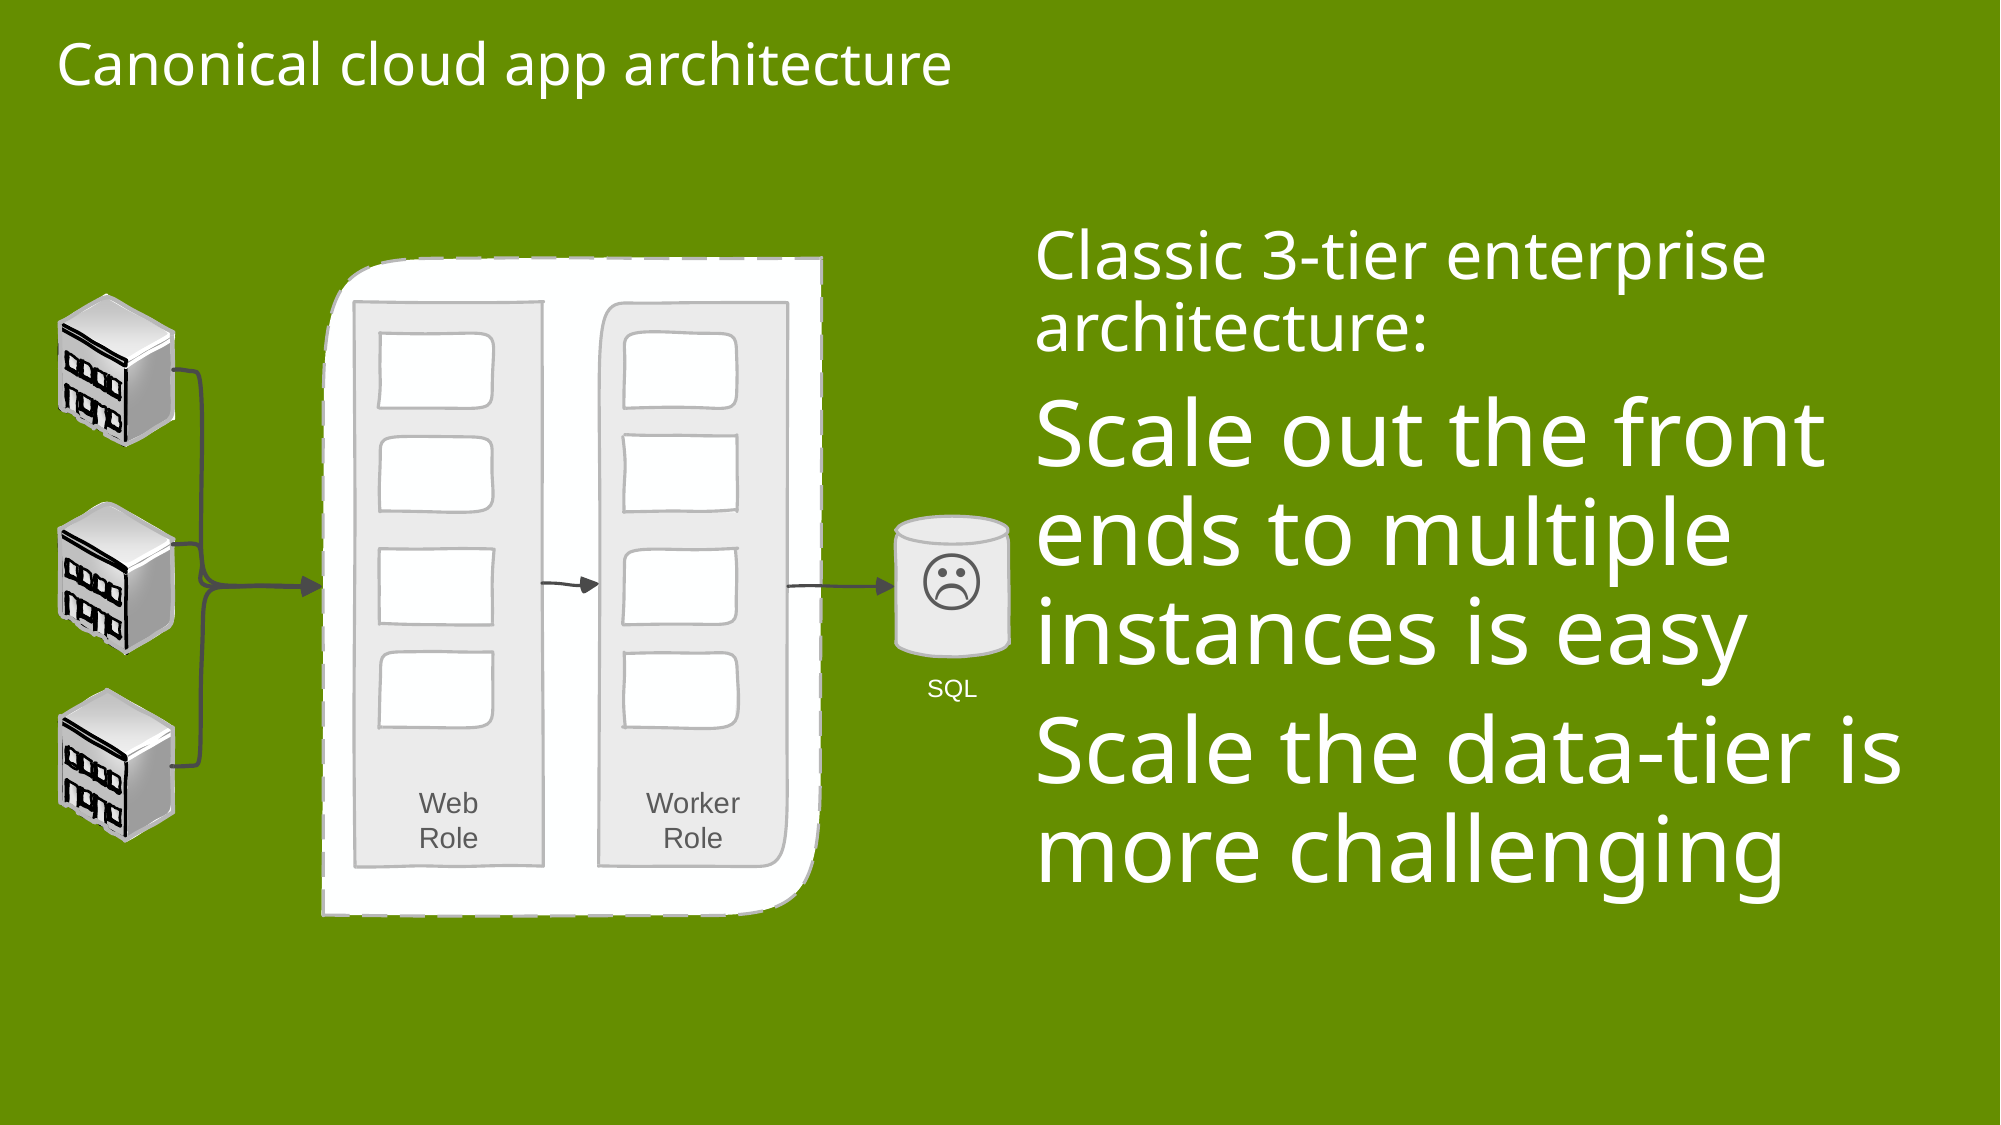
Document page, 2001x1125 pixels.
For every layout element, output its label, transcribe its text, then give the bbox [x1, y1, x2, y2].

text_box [15, 93, 1047, 1034]
text_box Canonical cloud app architecture [0, 0, 2000, 134]
list Classic 3-tier enterprise architecture: Scale out the front ends to multiple instances is easy Scale the data-tier is more challenging [1019, 134, 2000, 1125]
